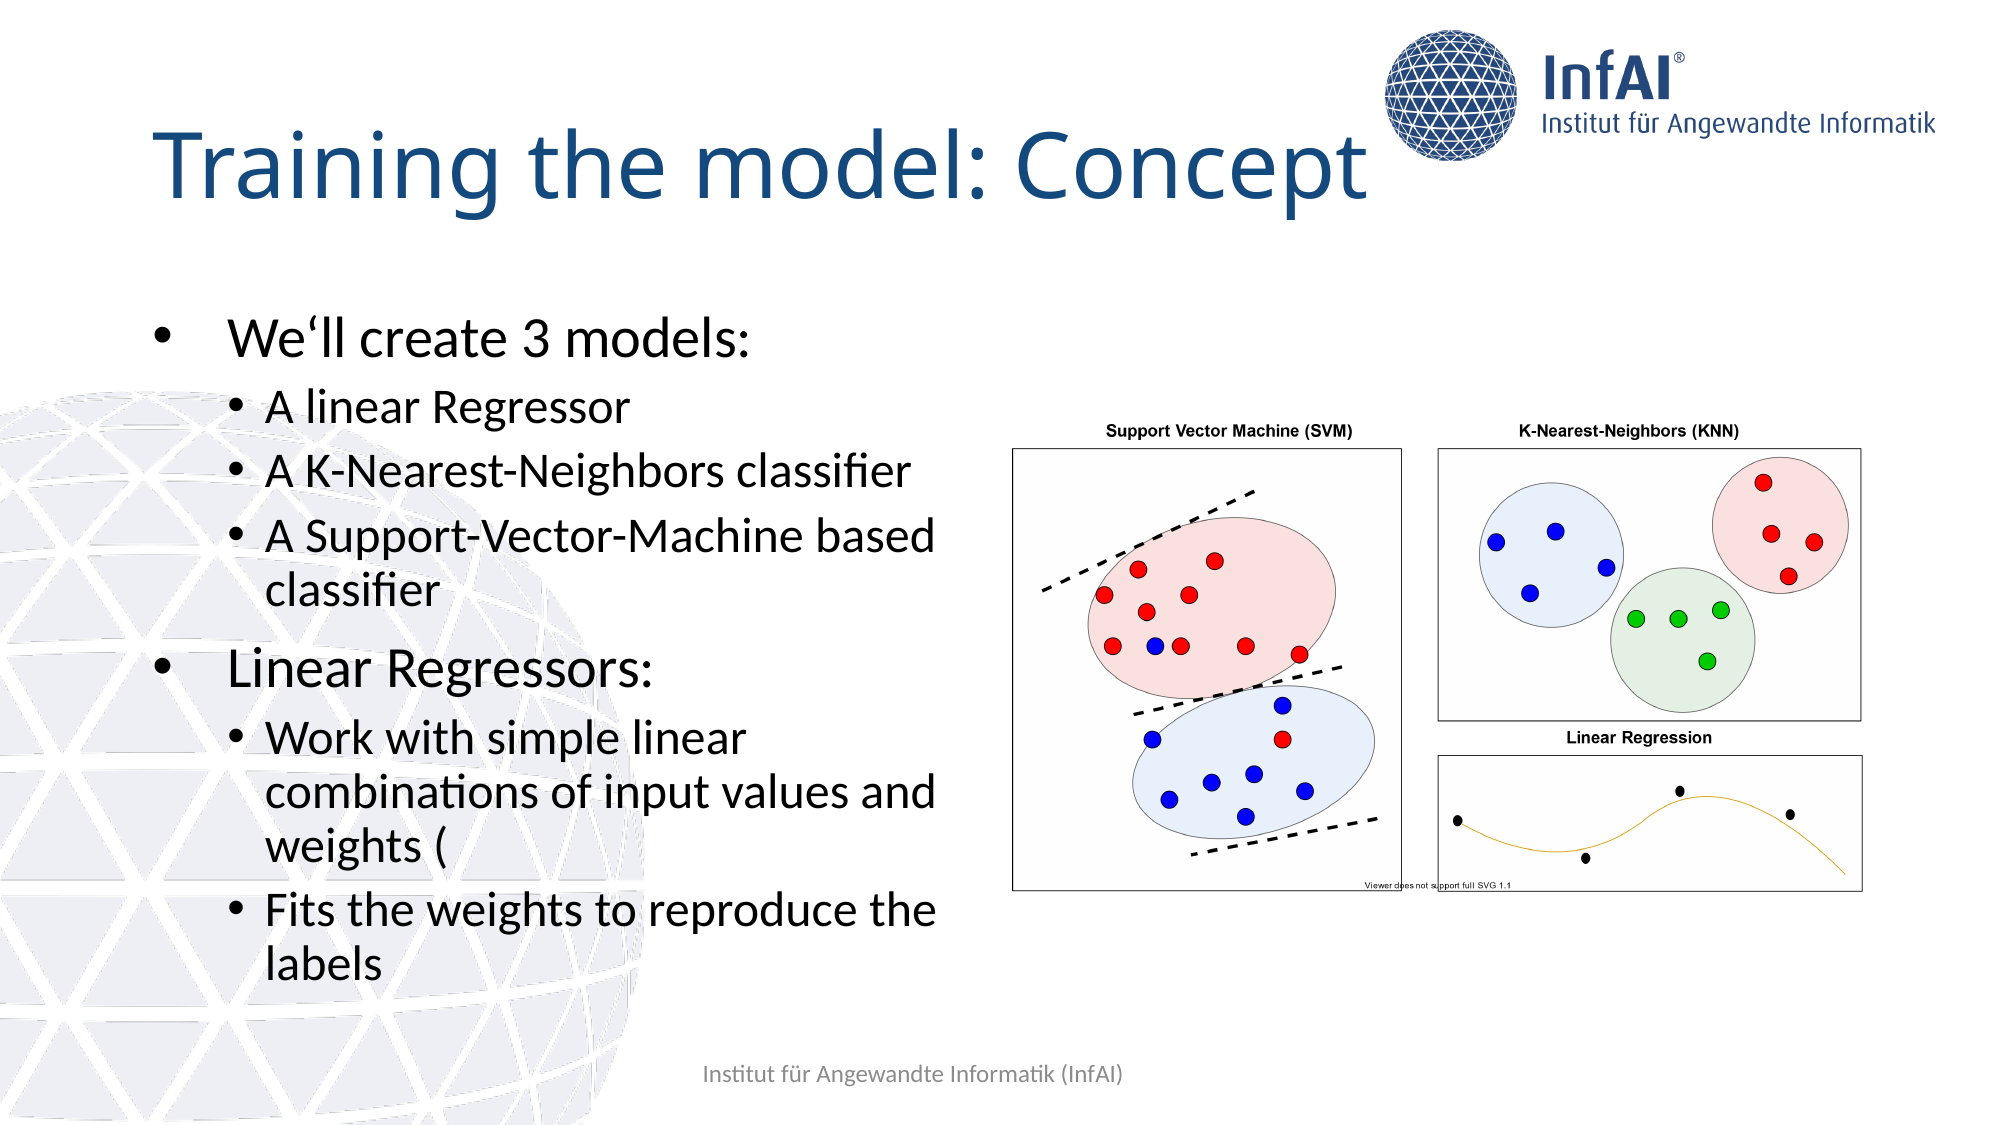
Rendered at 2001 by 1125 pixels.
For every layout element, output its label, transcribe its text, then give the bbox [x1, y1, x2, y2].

picture [439, 394, 450, 406]
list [1012, 421, 1863, 892]
footer Institut für Angewandte Informatik (InfAI) [137, 1042, 1690, 1103]
picture [273, 395, 284, 411]
title Training the model: Concept [137, 59, 1863, 278]
picture [1385, 30, 1935, 161]
picture [0, 391, 645, 1125]
